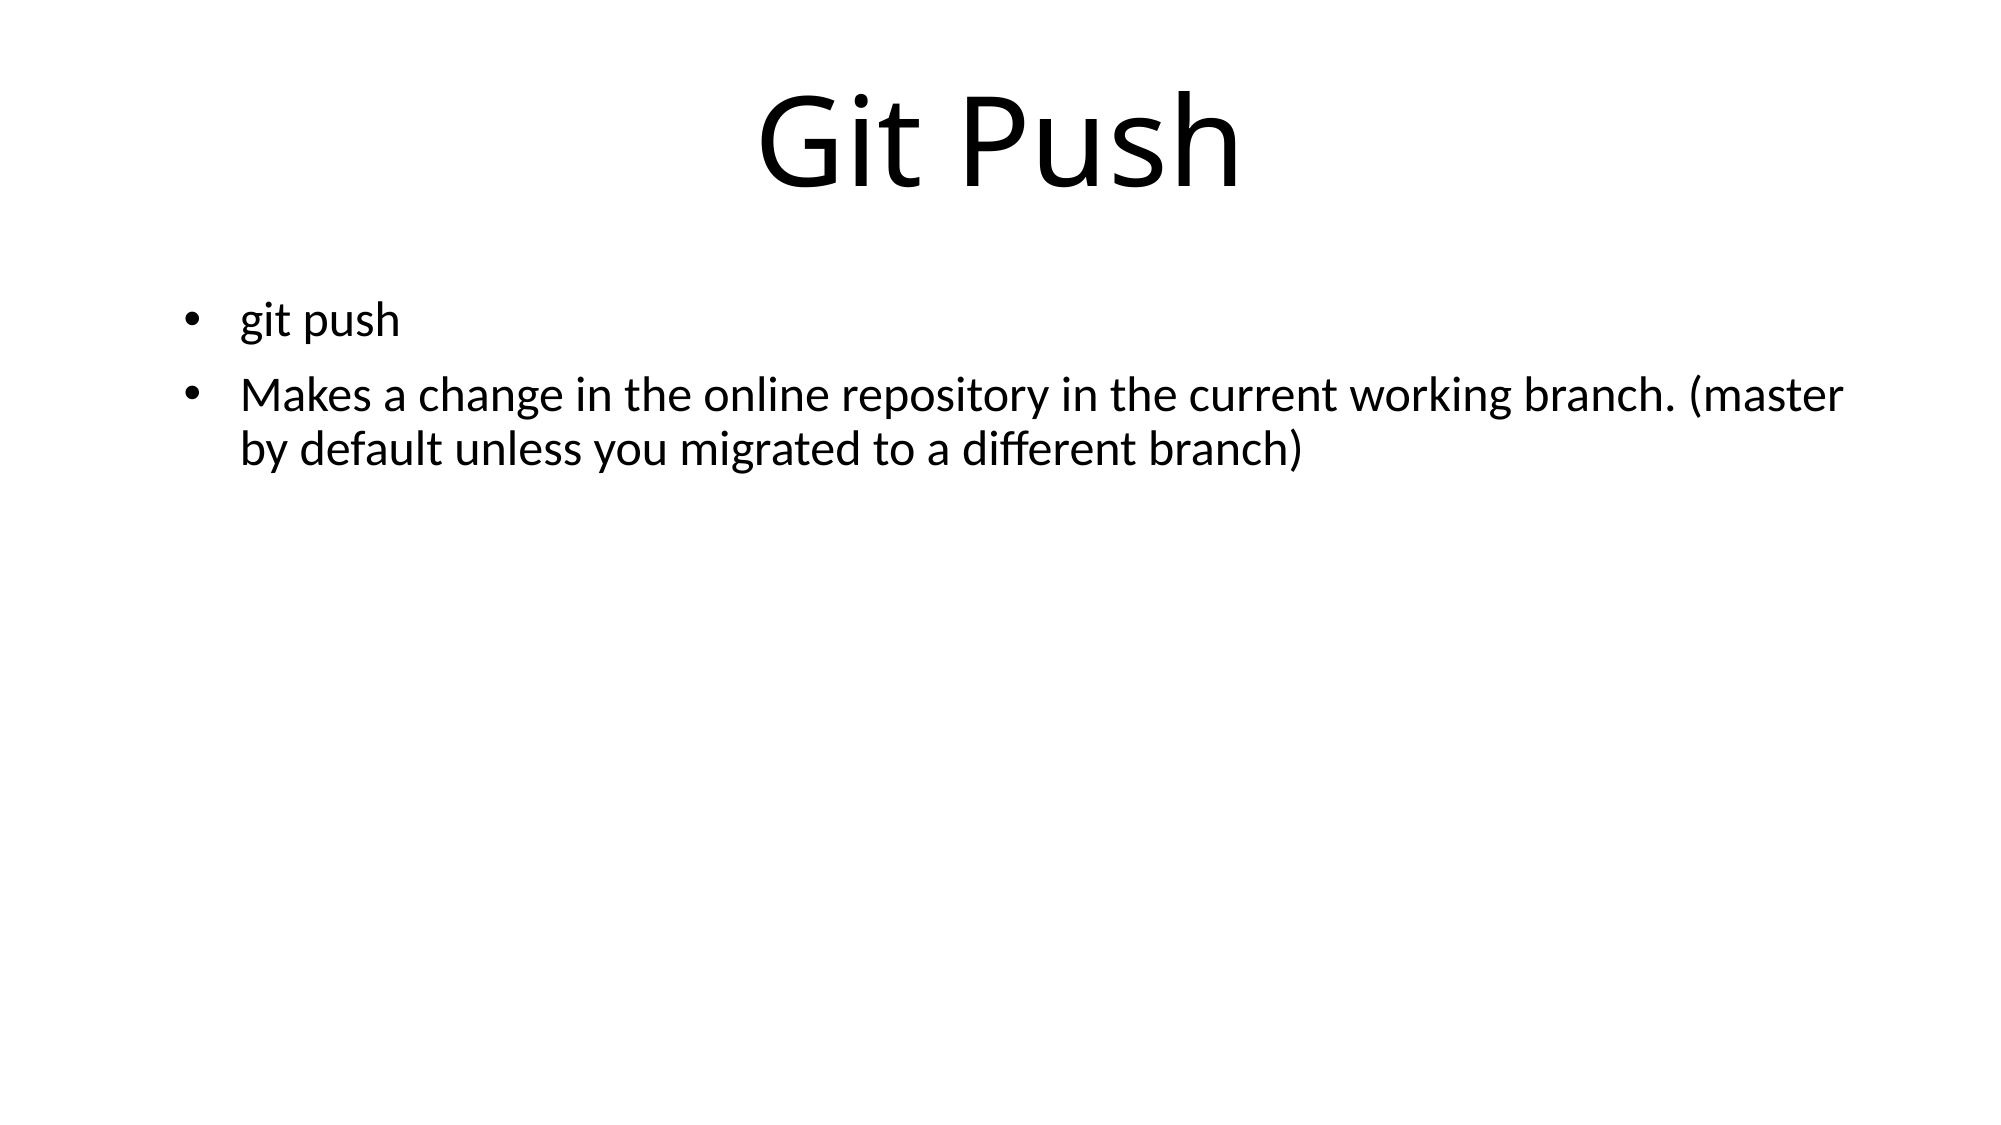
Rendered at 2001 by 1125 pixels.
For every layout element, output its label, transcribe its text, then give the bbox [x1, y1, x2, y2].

title Git Push [249, 52, 1750, 222]
subtitle git push Makes a change in the online repository in the current working branch. (master by default unless you migrated to a different branch) [168, 286, 1909, 1042]
